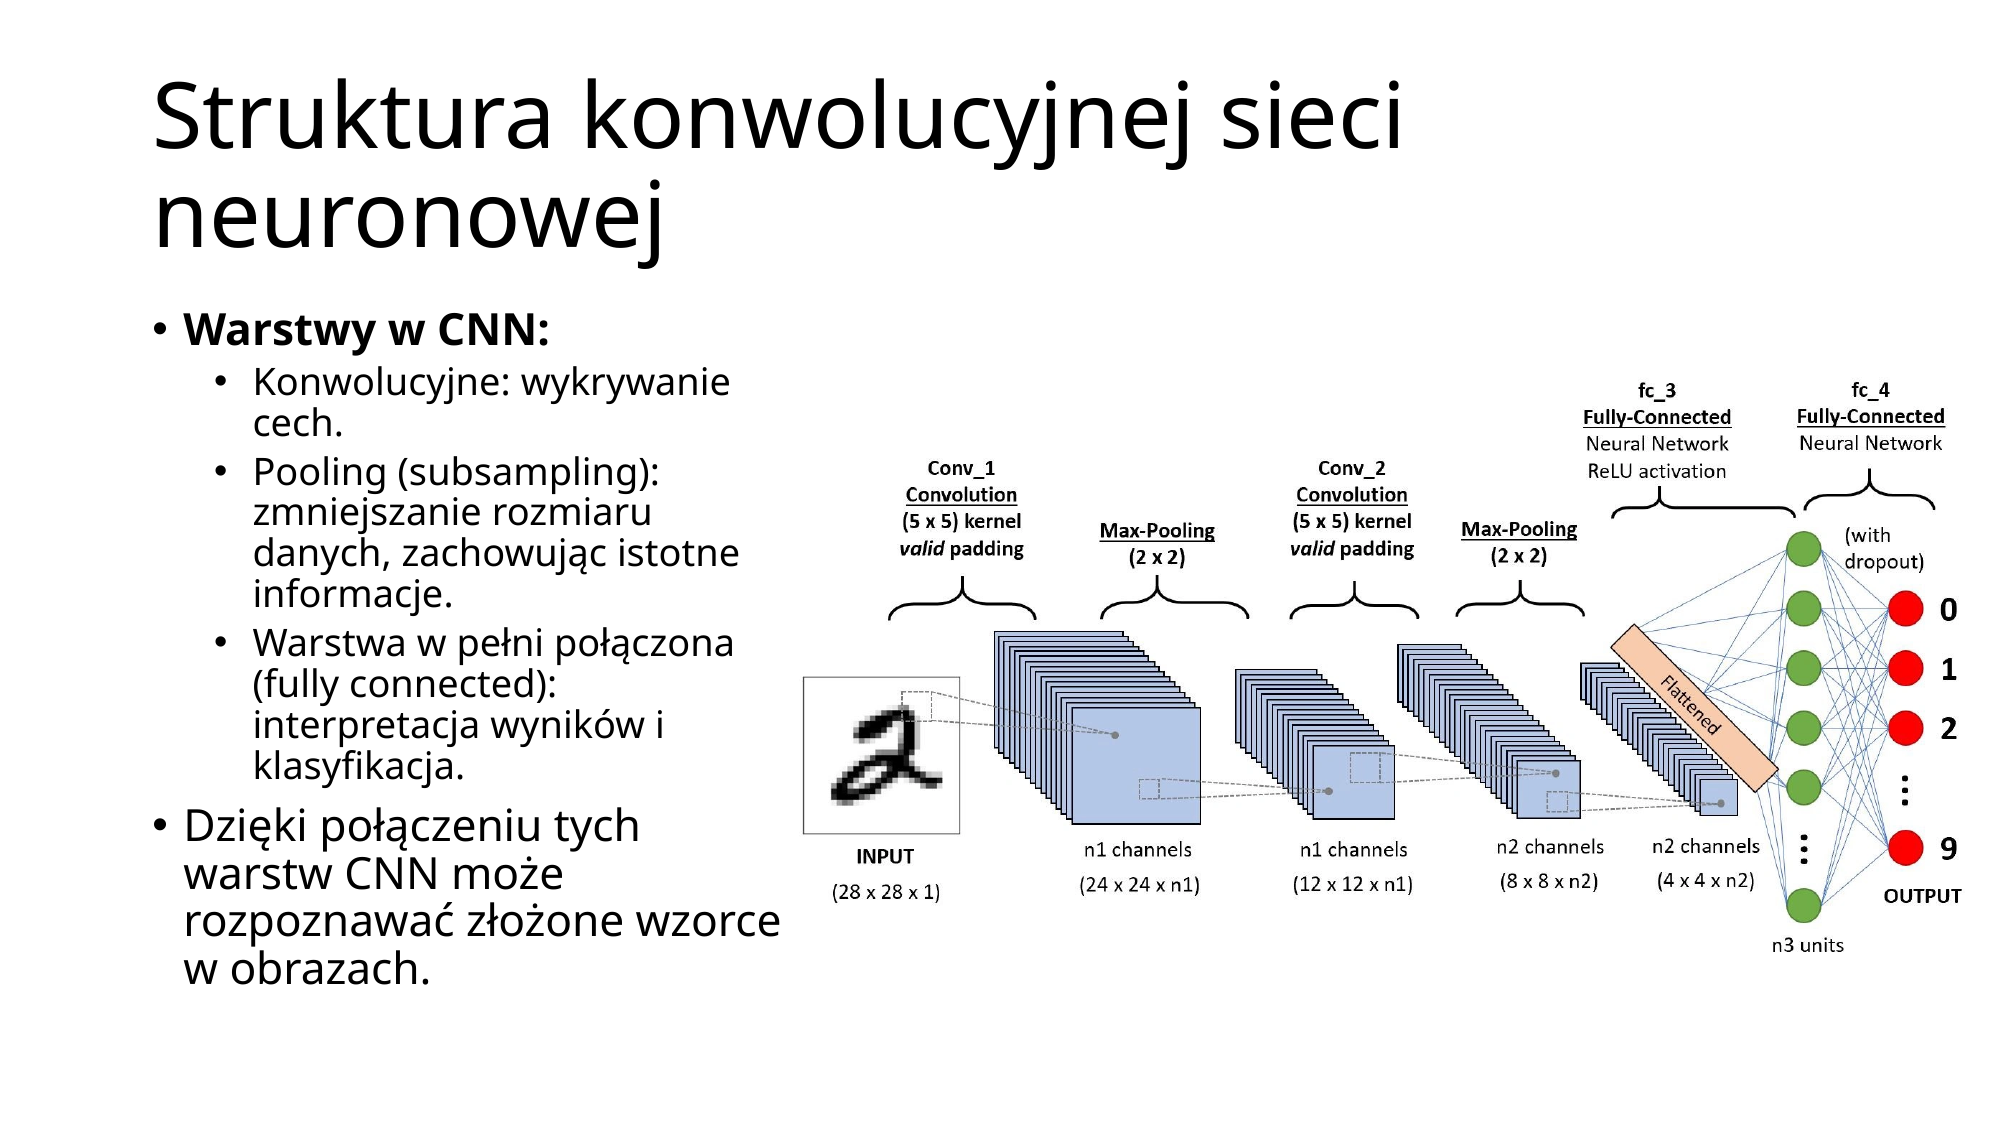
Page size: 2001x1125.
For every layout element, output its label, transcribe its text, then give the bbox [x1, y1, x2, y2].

picture [798, 353, 1980, 986]
list Warstwy w CNN: Konwolucyjne: wykrywanie cech. Pooling (subsampling): zmniejszanie rozmiaru danych, zachowując istotne informacje. Warstwa w pełni połączona (fully connected): interpretacja wyników i klasyfikacja. Dzięki połączeniu tych warstw CNN może rozpoznawać złożone wzorce w obrazach. [137, 299, 811, 1014]
title Struktura konwolucyjnej sieci neuronowej [137, 59, 1863, 278]
